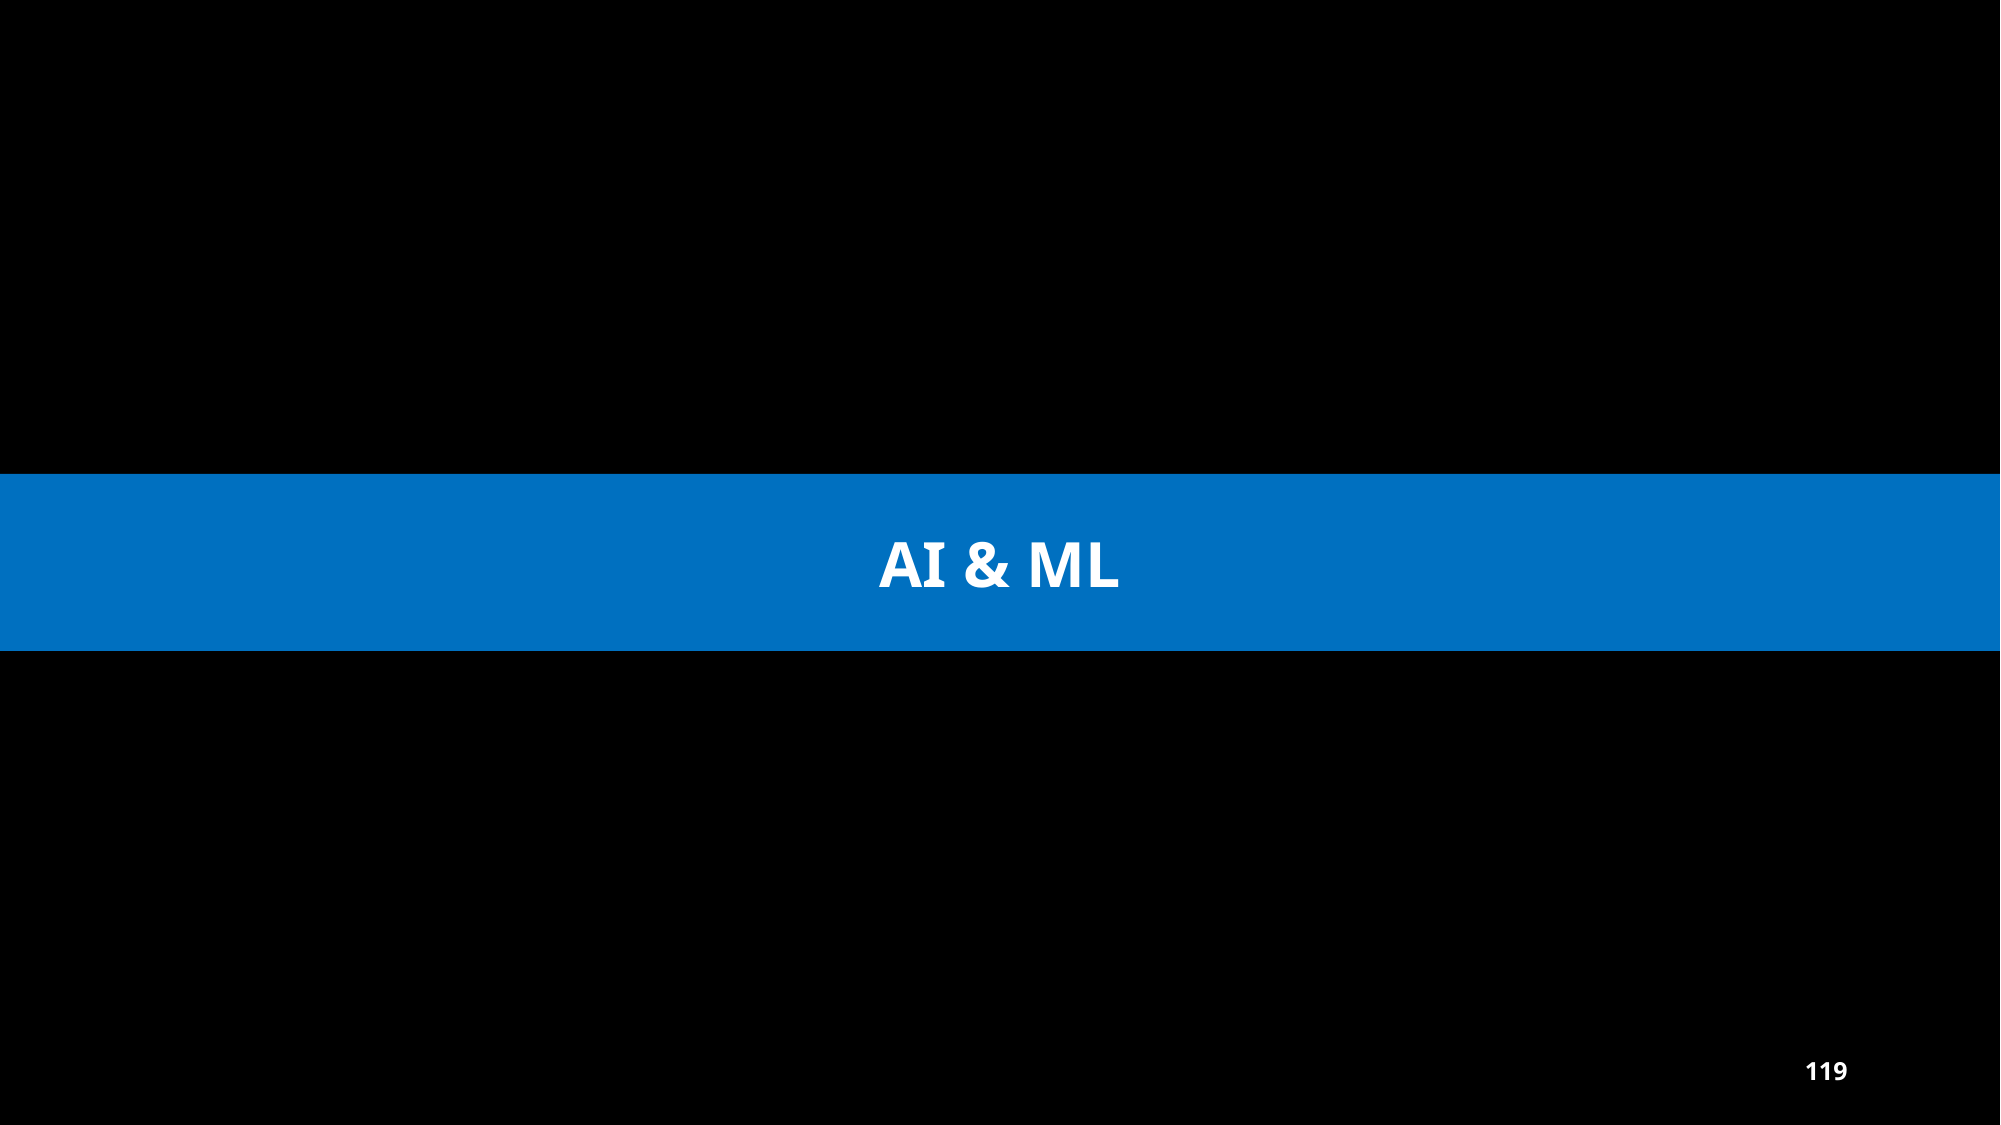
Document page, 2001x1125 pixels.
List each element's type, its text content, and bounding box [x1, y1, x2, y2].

text_box AI & ML [0, 472, 2000, 653]
slide_number 119 [1412, 1042, 1863, 1103]
